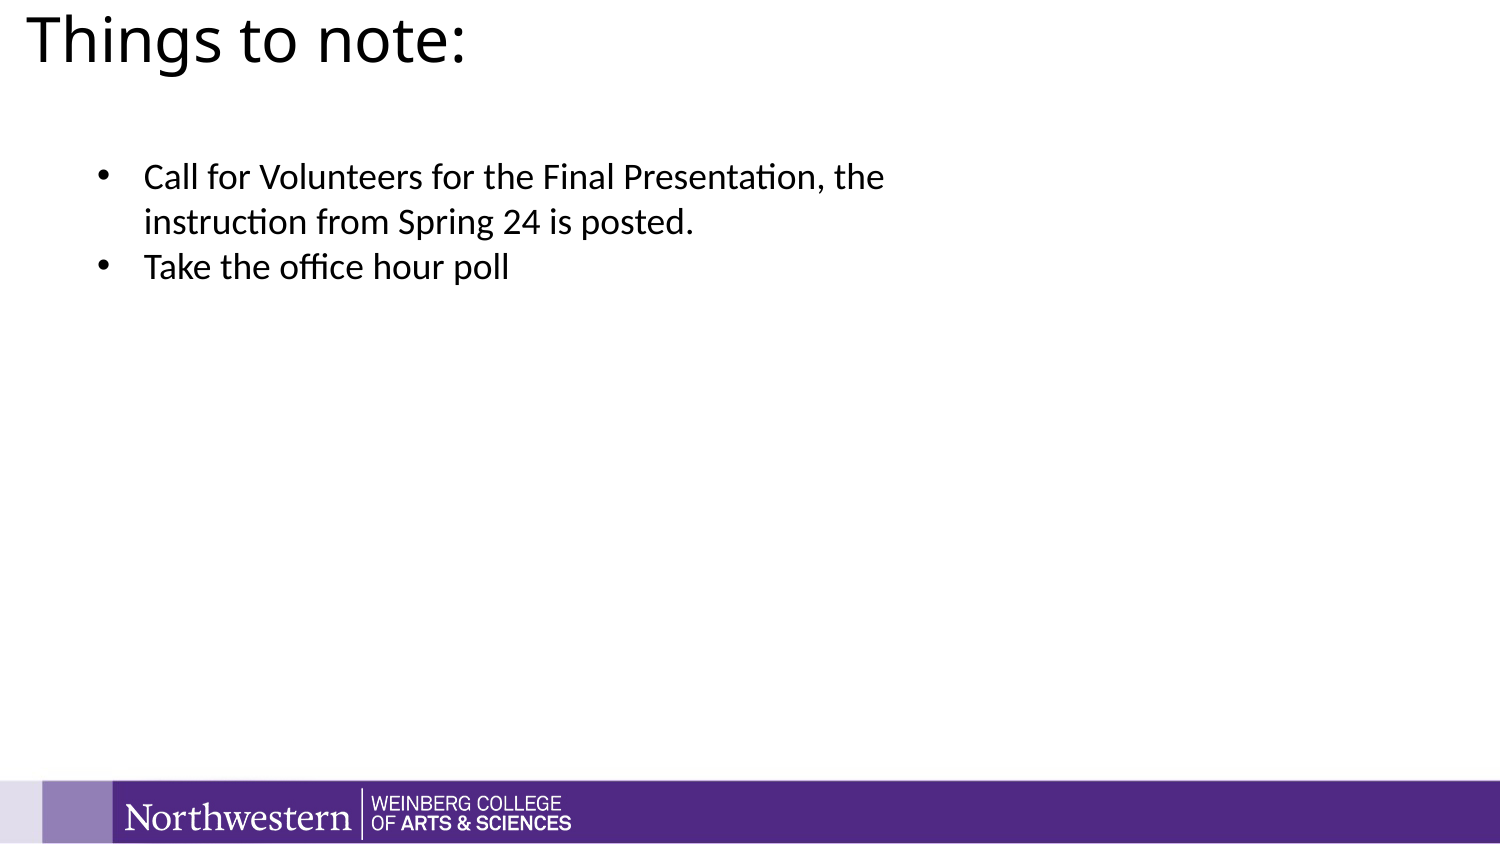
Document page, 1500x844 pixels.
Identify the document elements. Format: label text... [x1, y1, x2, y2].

picture [0, 0, 1500, 844]
title Things to note: [26, 0, 1313, 76]
list Call for Volunteers for the Final Presentation, the instruction from Spring 24 is posted. Take the office hour poll [97, 152, 921, 289]
